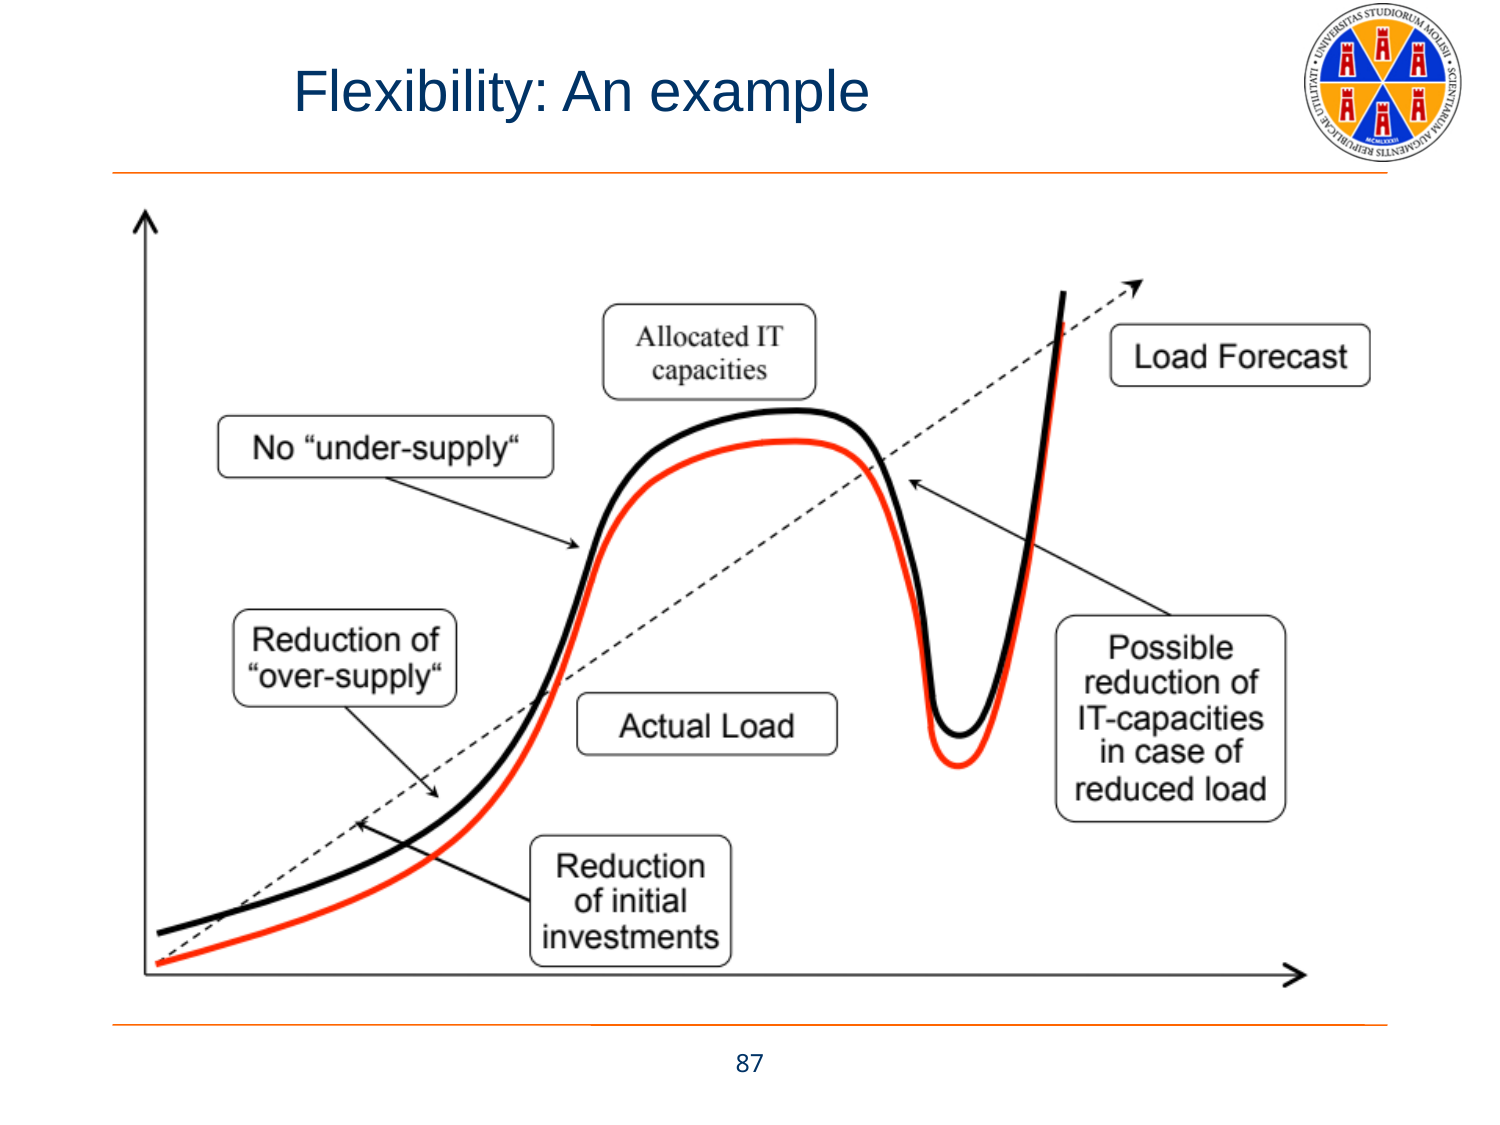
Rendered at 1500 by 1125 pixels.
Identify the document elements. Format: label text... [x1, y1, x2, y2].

slide_number 87 [670, 1039, 830, 1078]
picture [1269, 0, 1500, 166]
title Flexibility: An example [278, 18, 1211, 157]
picture [126, 200, 1372, 999]
